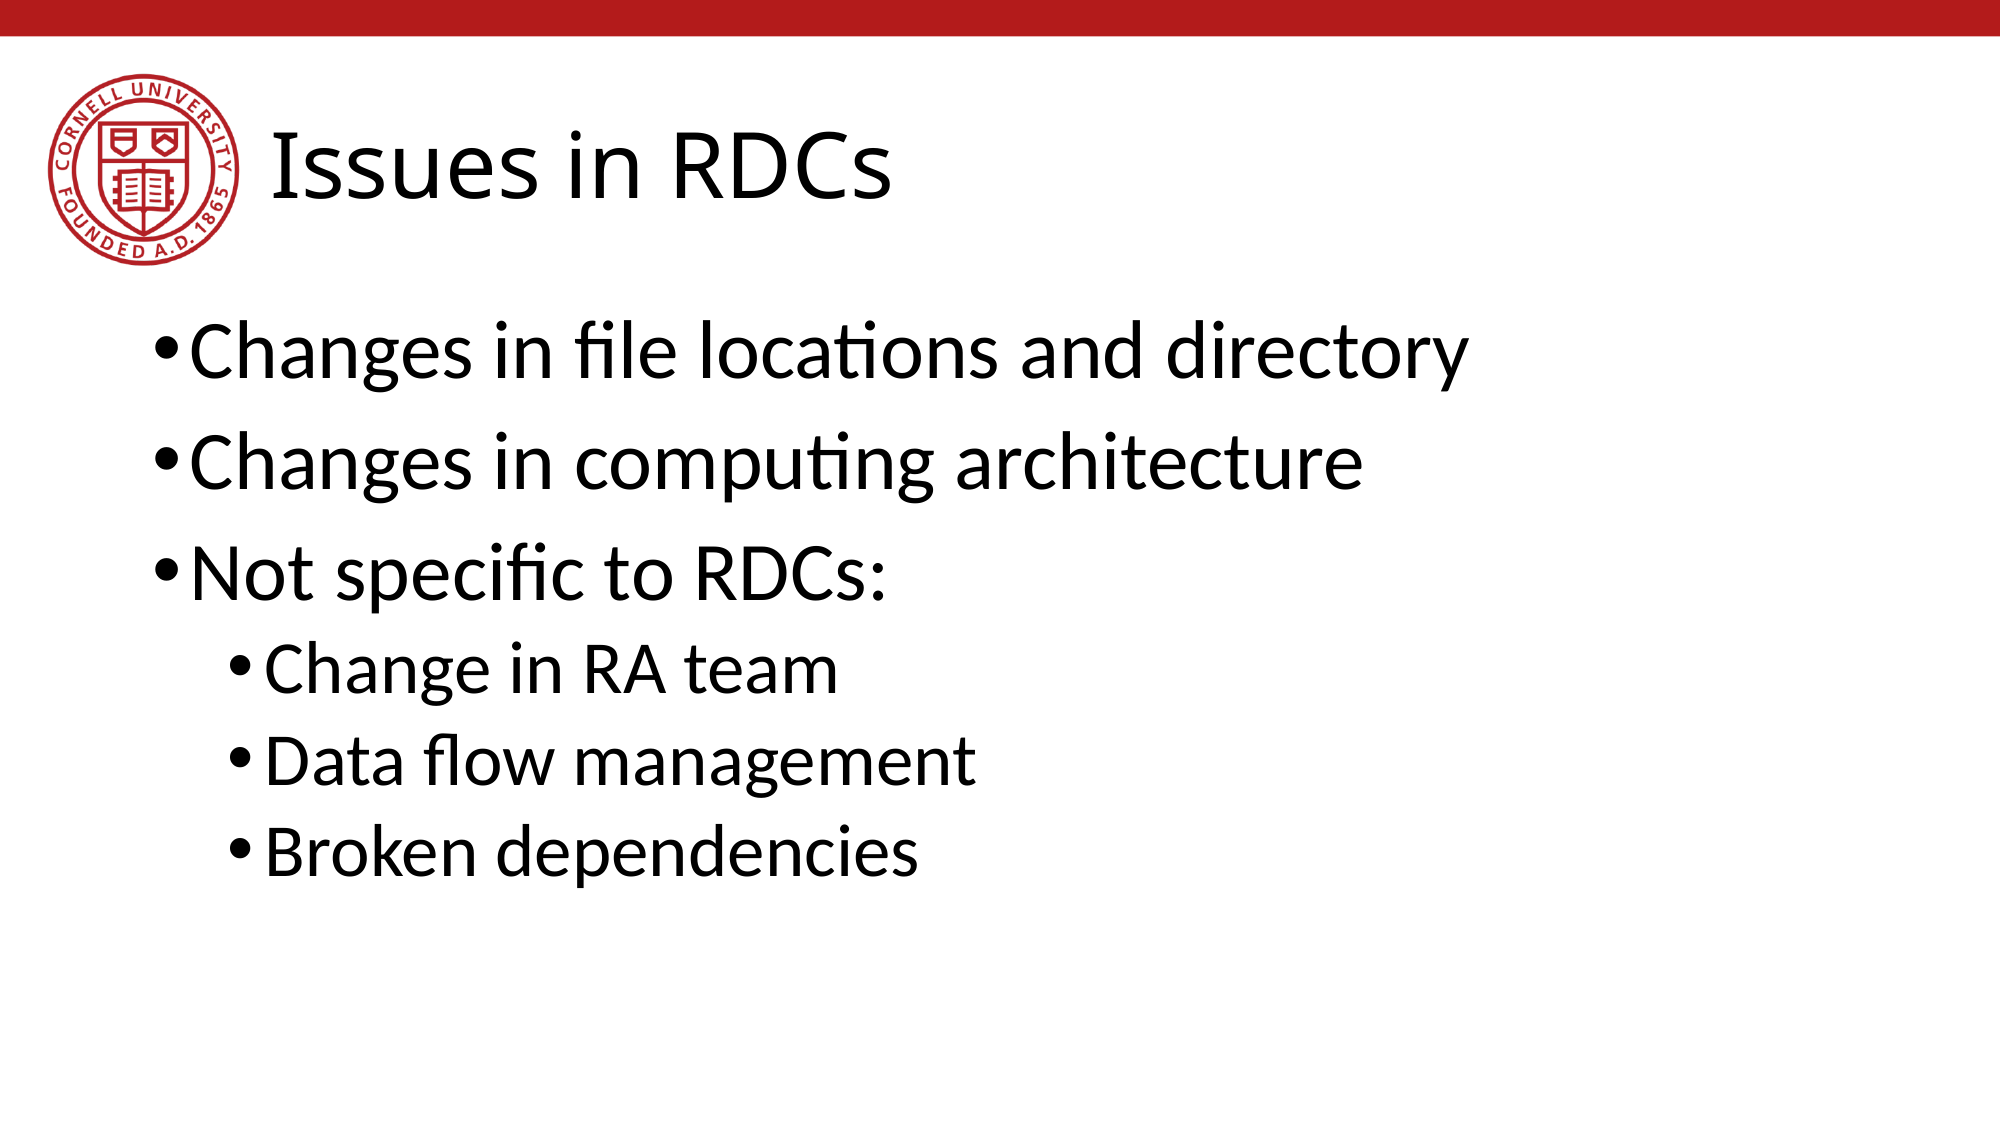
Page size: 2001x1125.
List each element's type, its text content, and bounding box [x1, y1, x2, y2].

picture [39, 65, 255, 274]
list Changes in file locations and directory Changes in computing architecture Not specific to RDCs: Change in RA team Data flow management Broken dependencies [137, 299, 1863, 1014]
title Issues in RDCs [255, 59, 1860, 278]
